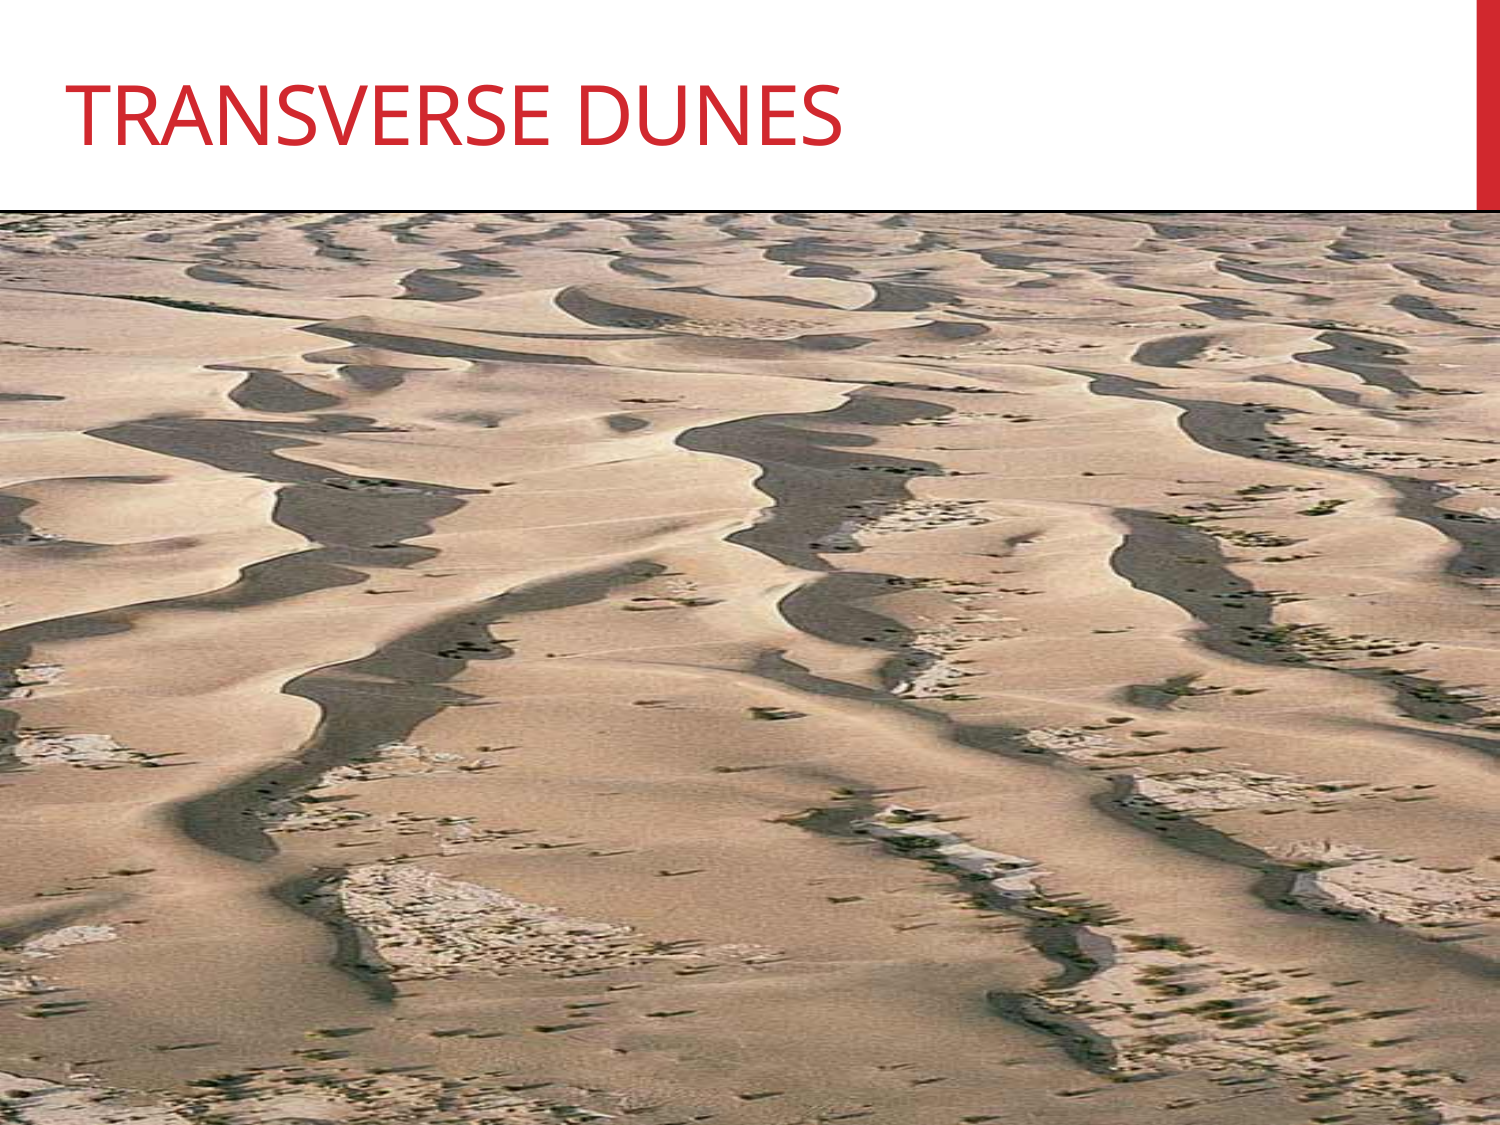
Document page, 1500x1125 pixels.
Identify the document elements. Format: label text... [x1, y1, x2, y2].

title Transverse Dunes [50, 24, 1442, 170]
picture [0, 211, 1500, 1125]
